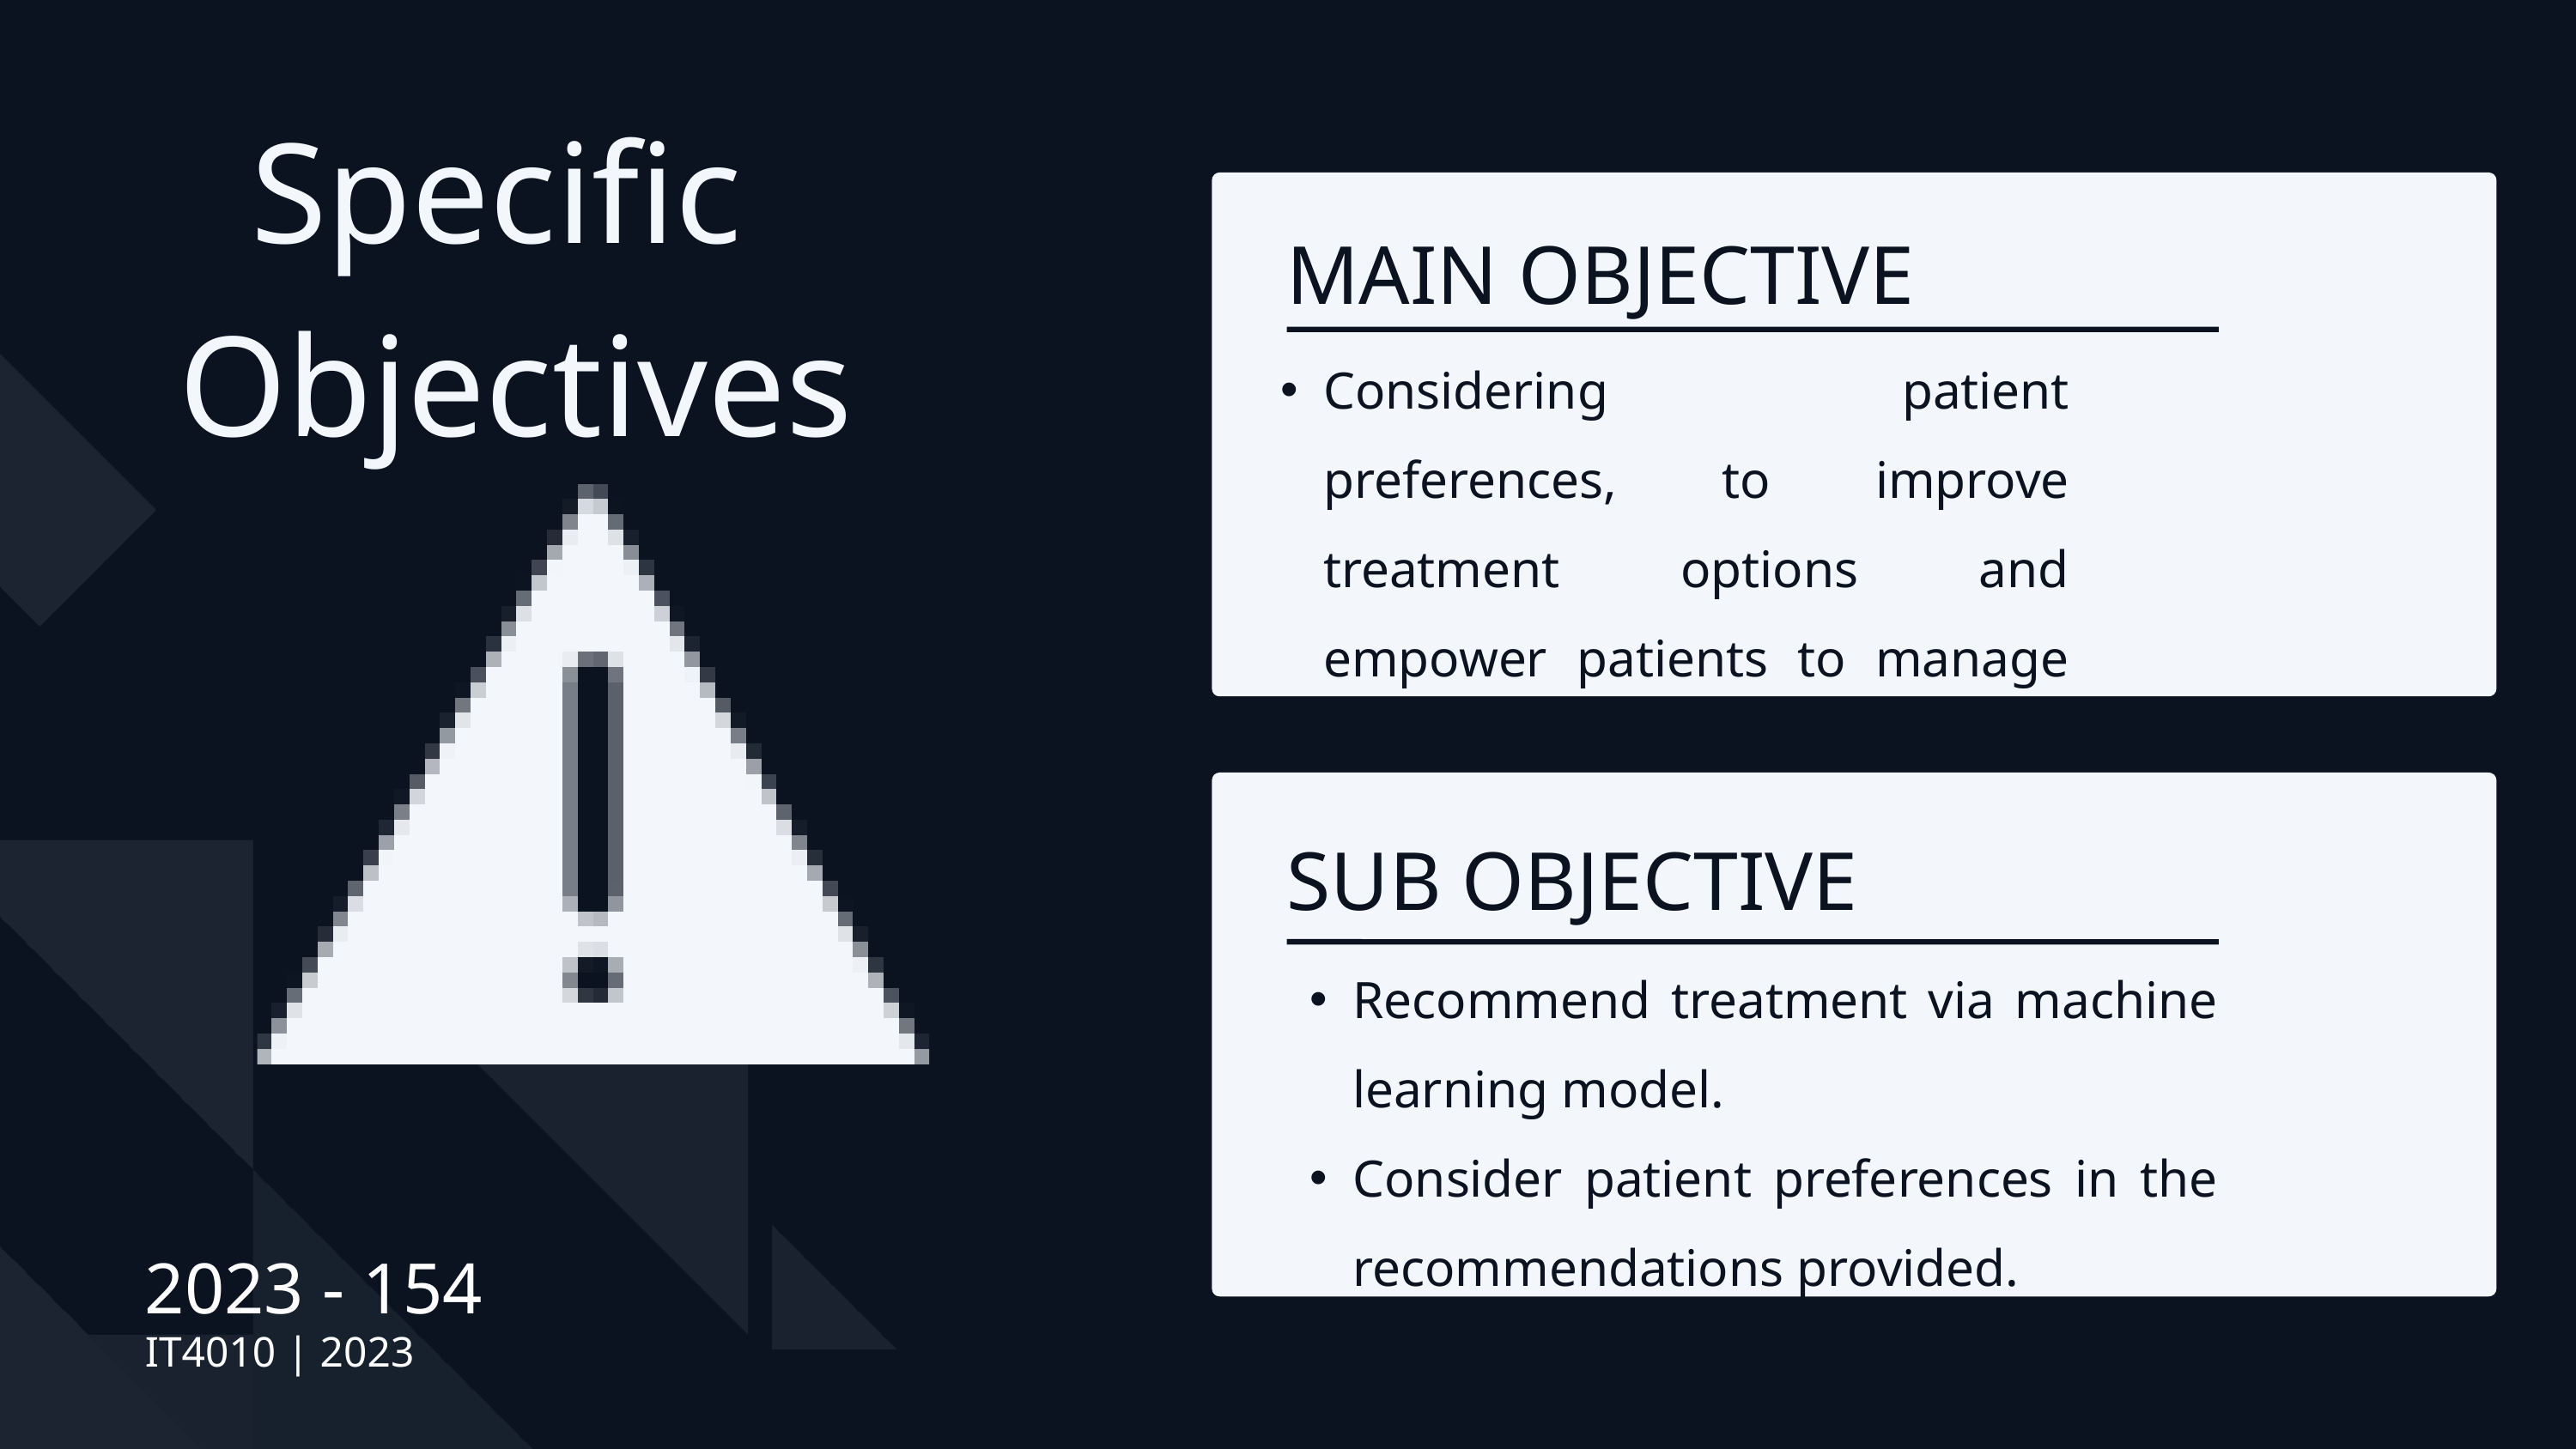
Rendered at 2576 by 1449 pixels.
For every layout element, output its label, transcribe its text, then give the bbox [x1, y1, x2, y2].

text_box Considering patient preferences, to improve treatment options and empower patients to manage their own health. [1237, 329, 1587, 866]
text_box [0, 276, 908, 1449]
text_box Specific Objectives [179, 76, 1177, 465]
text_box Recommend treatment via machine learning model.​ Consider patient preferences in the recommendations provided. [2120, 938, 2219, 1386]
text_box IT4010 | 2023 [144, 1318, 707, 1376]
text_box Recommend treatment via machine learning model.​ Consider patient preferences in the recommendations provided. [1267, 938, 1587, 1386]
text_box [257, 484, 930, 1064]
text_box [1591, 0, 2117, 391]
text_box MAIN OBJECTIVE​ [1286, 209, 1587, 321]
text_box 2023 - 154 [144, 1230, 594, 1318]
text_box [1591, 391, 2117, 1449]
text_box SUB OBJECTIVE​ [1286, 814, 1586, 927]
